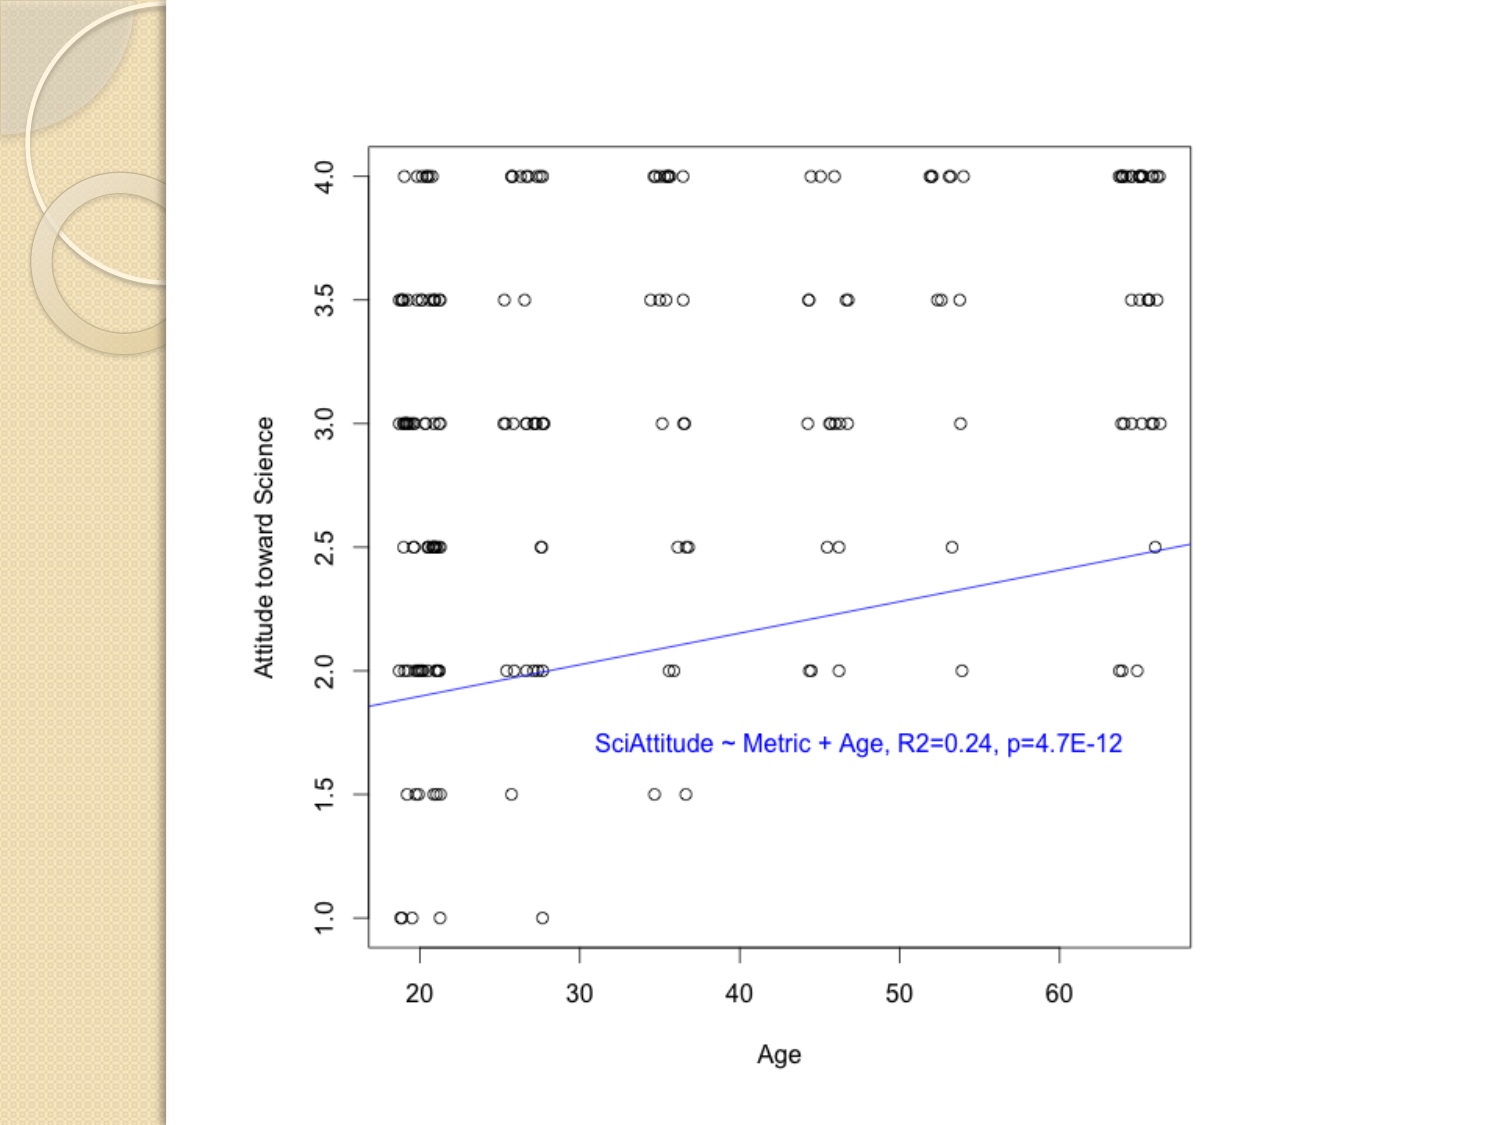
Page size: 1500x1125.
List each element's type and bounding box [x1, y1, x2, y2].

picture [245, 23, 1255, 1101]
